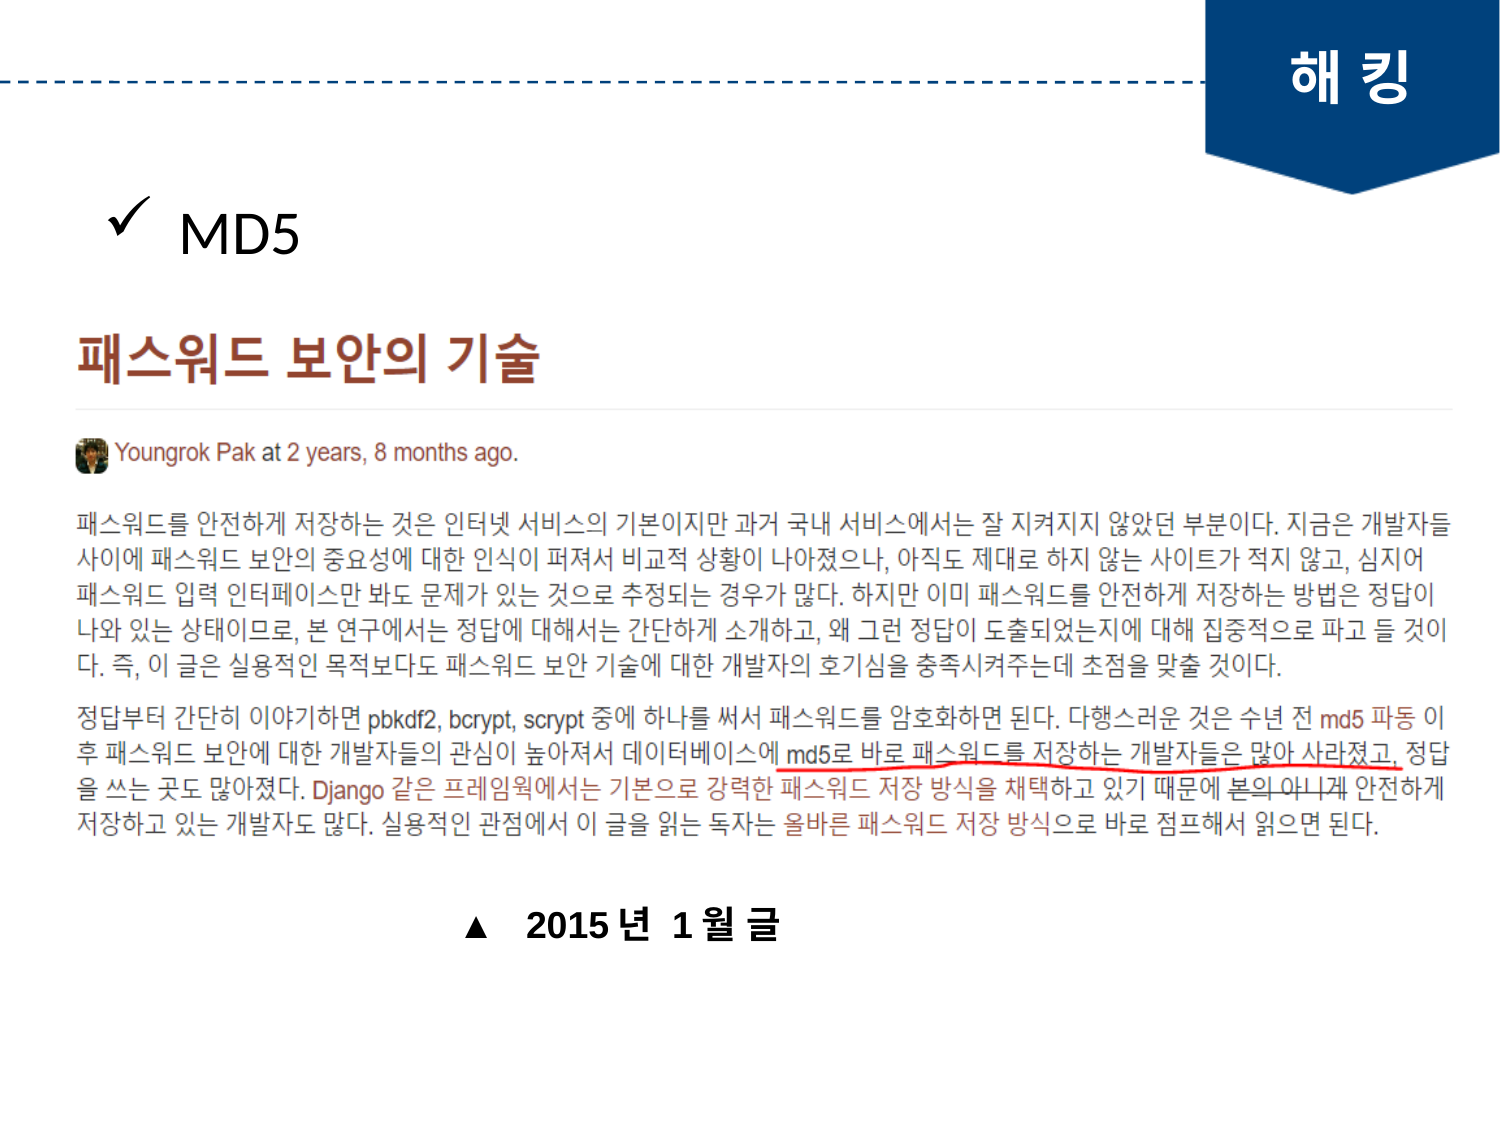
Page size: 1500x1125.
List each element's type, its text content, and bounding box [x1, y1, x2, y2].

text_box ▲ 2015년 1월 글 [442, 893, 916, 953]
text_box MD5 [88, 184, 1034, 300]
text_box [1171, 0, 1500, 223]
picture [29, 314, 1471, 847]
